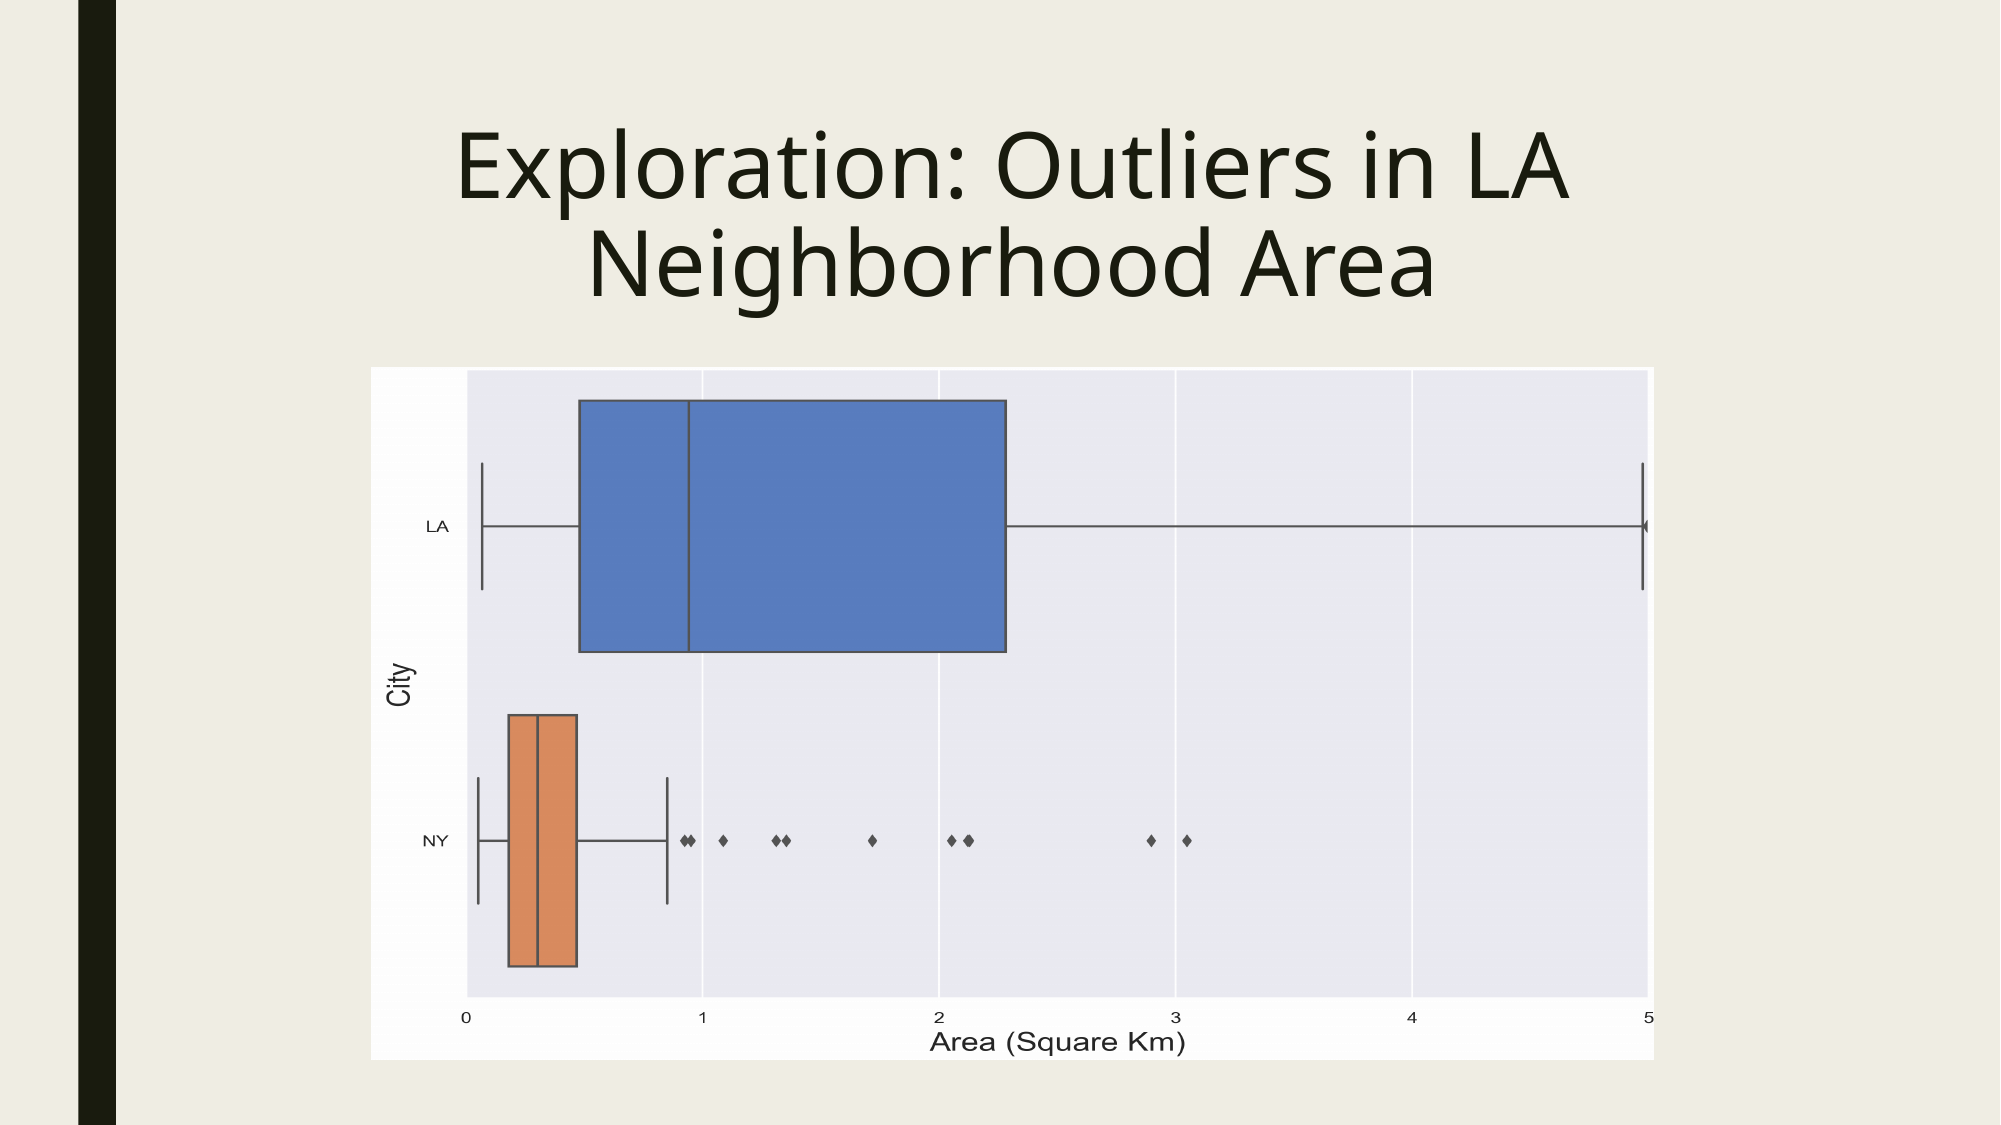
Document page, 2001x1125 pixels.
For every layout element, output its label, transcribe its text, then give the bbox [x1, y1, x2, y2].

title Exploration: Outliers in LA Neighborhood Area [225, 112, 1800, 357]
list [371, 367, 1654, 1060]
